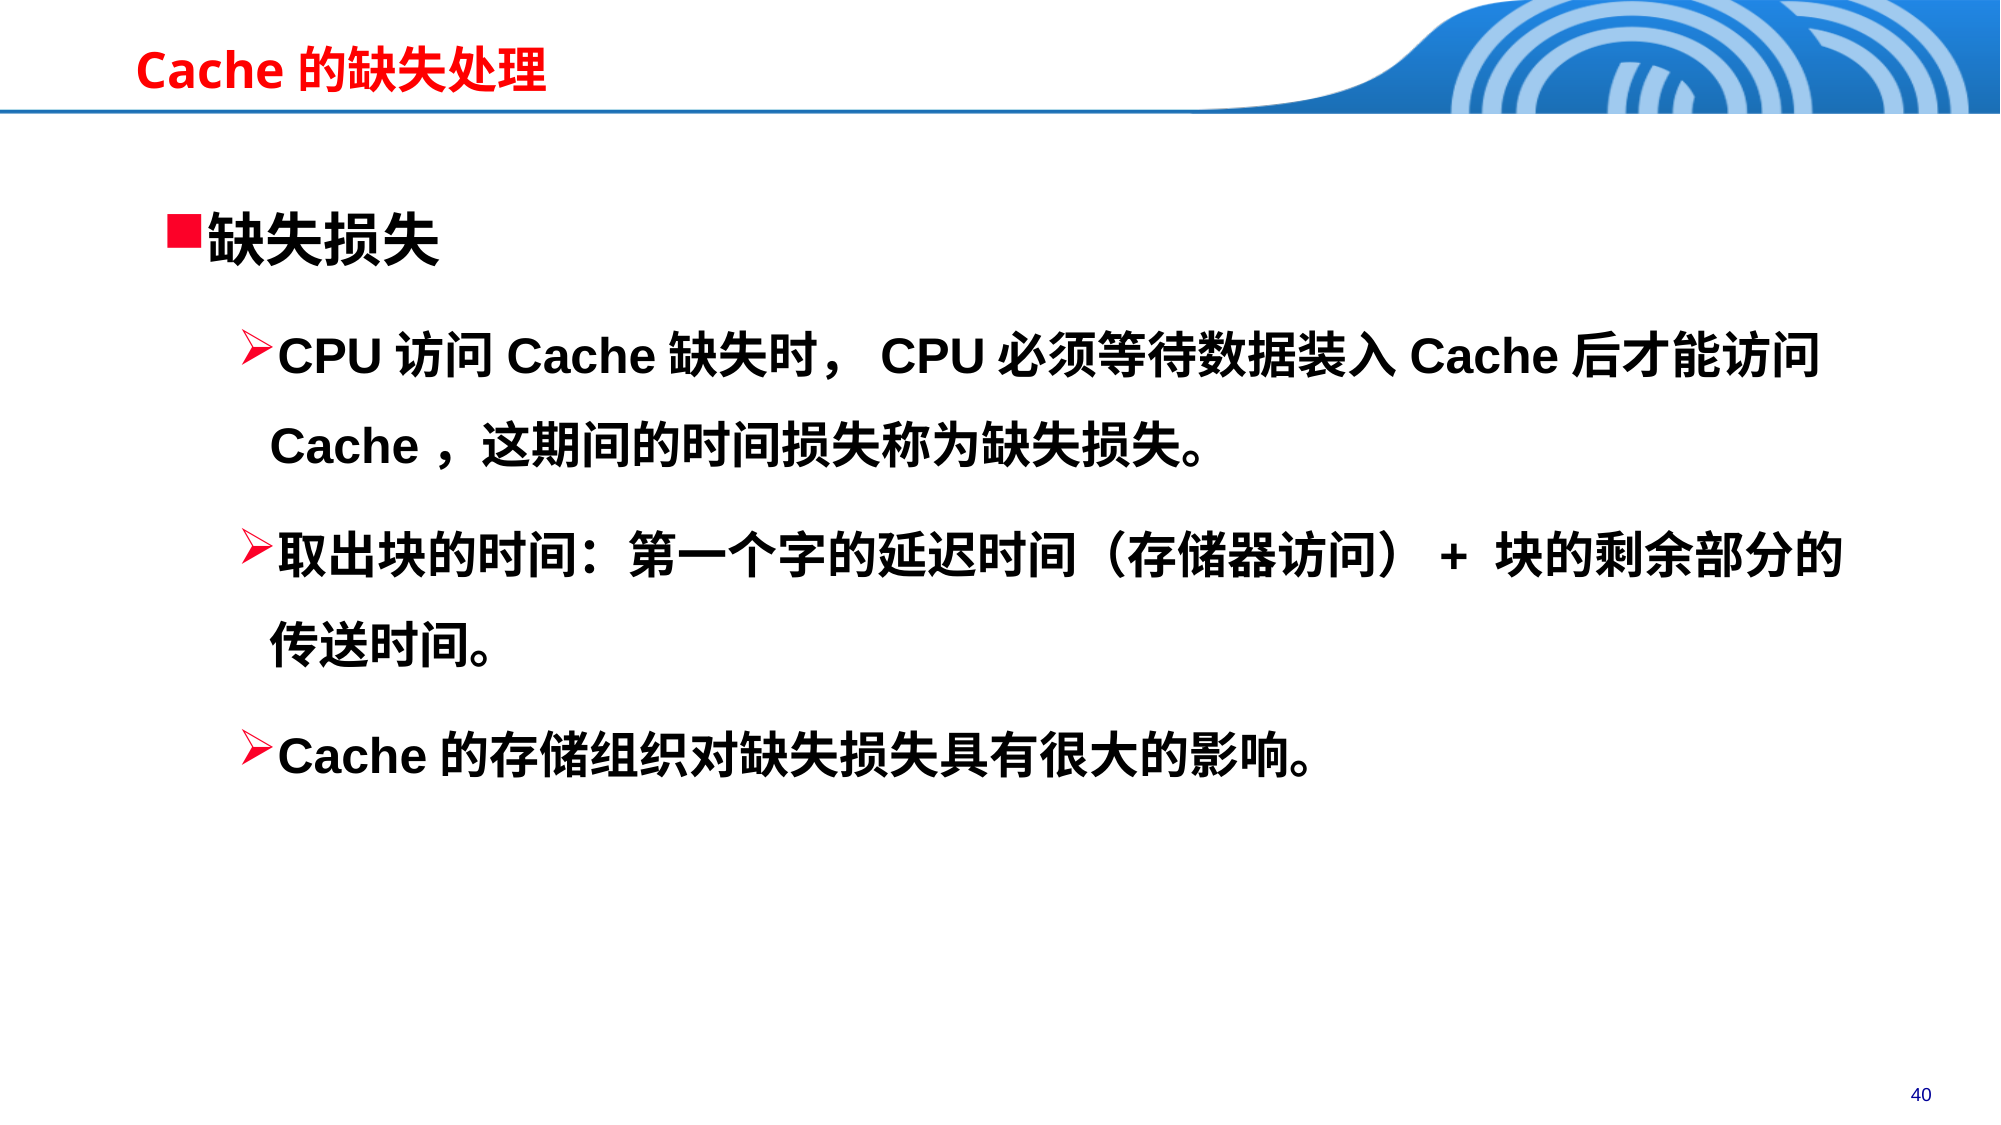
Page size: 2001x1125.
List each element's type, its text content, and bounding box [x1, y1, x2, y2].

text_box 缺失损失 CPU访问Cache缺失时，CPU必须等待数据装入Cache后才能访问Cache，这期间的时间损失称为缺失损失。 取出块的时间：第一个字的延迟时间（存储器访问）+ 块的剩余部分的传送时间。 Cache的存储组织对缺失损失具有很大的影响。 [149, 163, 1891, 788]
title Cache的缺失处理 [124, 42, 1276, 240]
picture [0, 0, 2000, 114]
